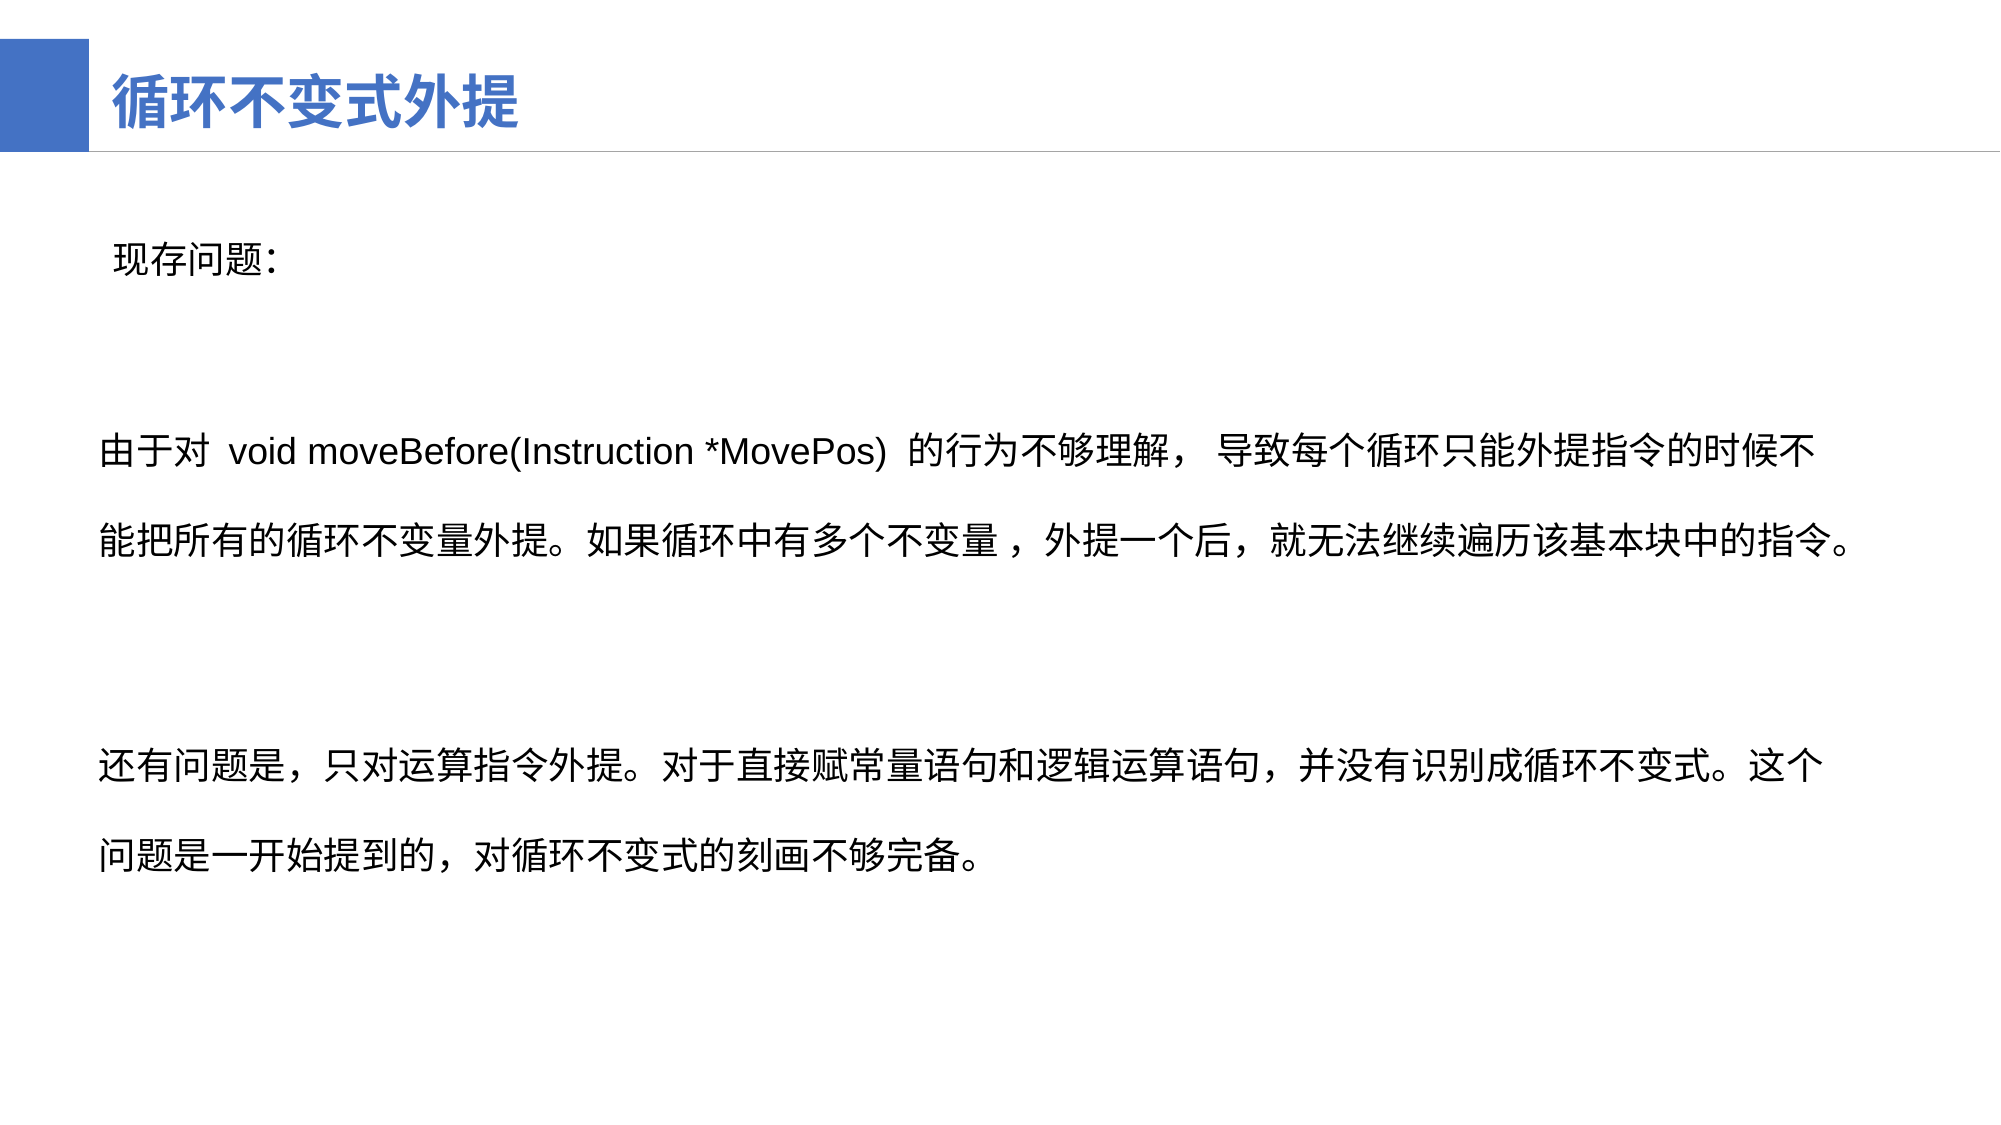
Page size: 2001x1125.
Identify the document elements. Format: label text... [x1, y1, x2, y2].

text_box 现存问题： [98, 228, 316, 289]
text_box 由于对 void moveBefore(Instruction *MovePos) 的行为不够理解， 导致每个循环只能外提指令的时候不 能把所有的循环不变量外提。如果循环中有多个不变量 ，外提一个后，就无法继续遍历该基本块中的指令。 还有问题是，只对运算指令外提。对于直接赋常量语句和逻辑运算语句，并没有识别成循环不变式。这个 问题是一开始提到的，对循环不变式的刻画不够完备。 [83, 374, 1851, 930]
list 循环不变式外提 [96, 57, 880, 144]
